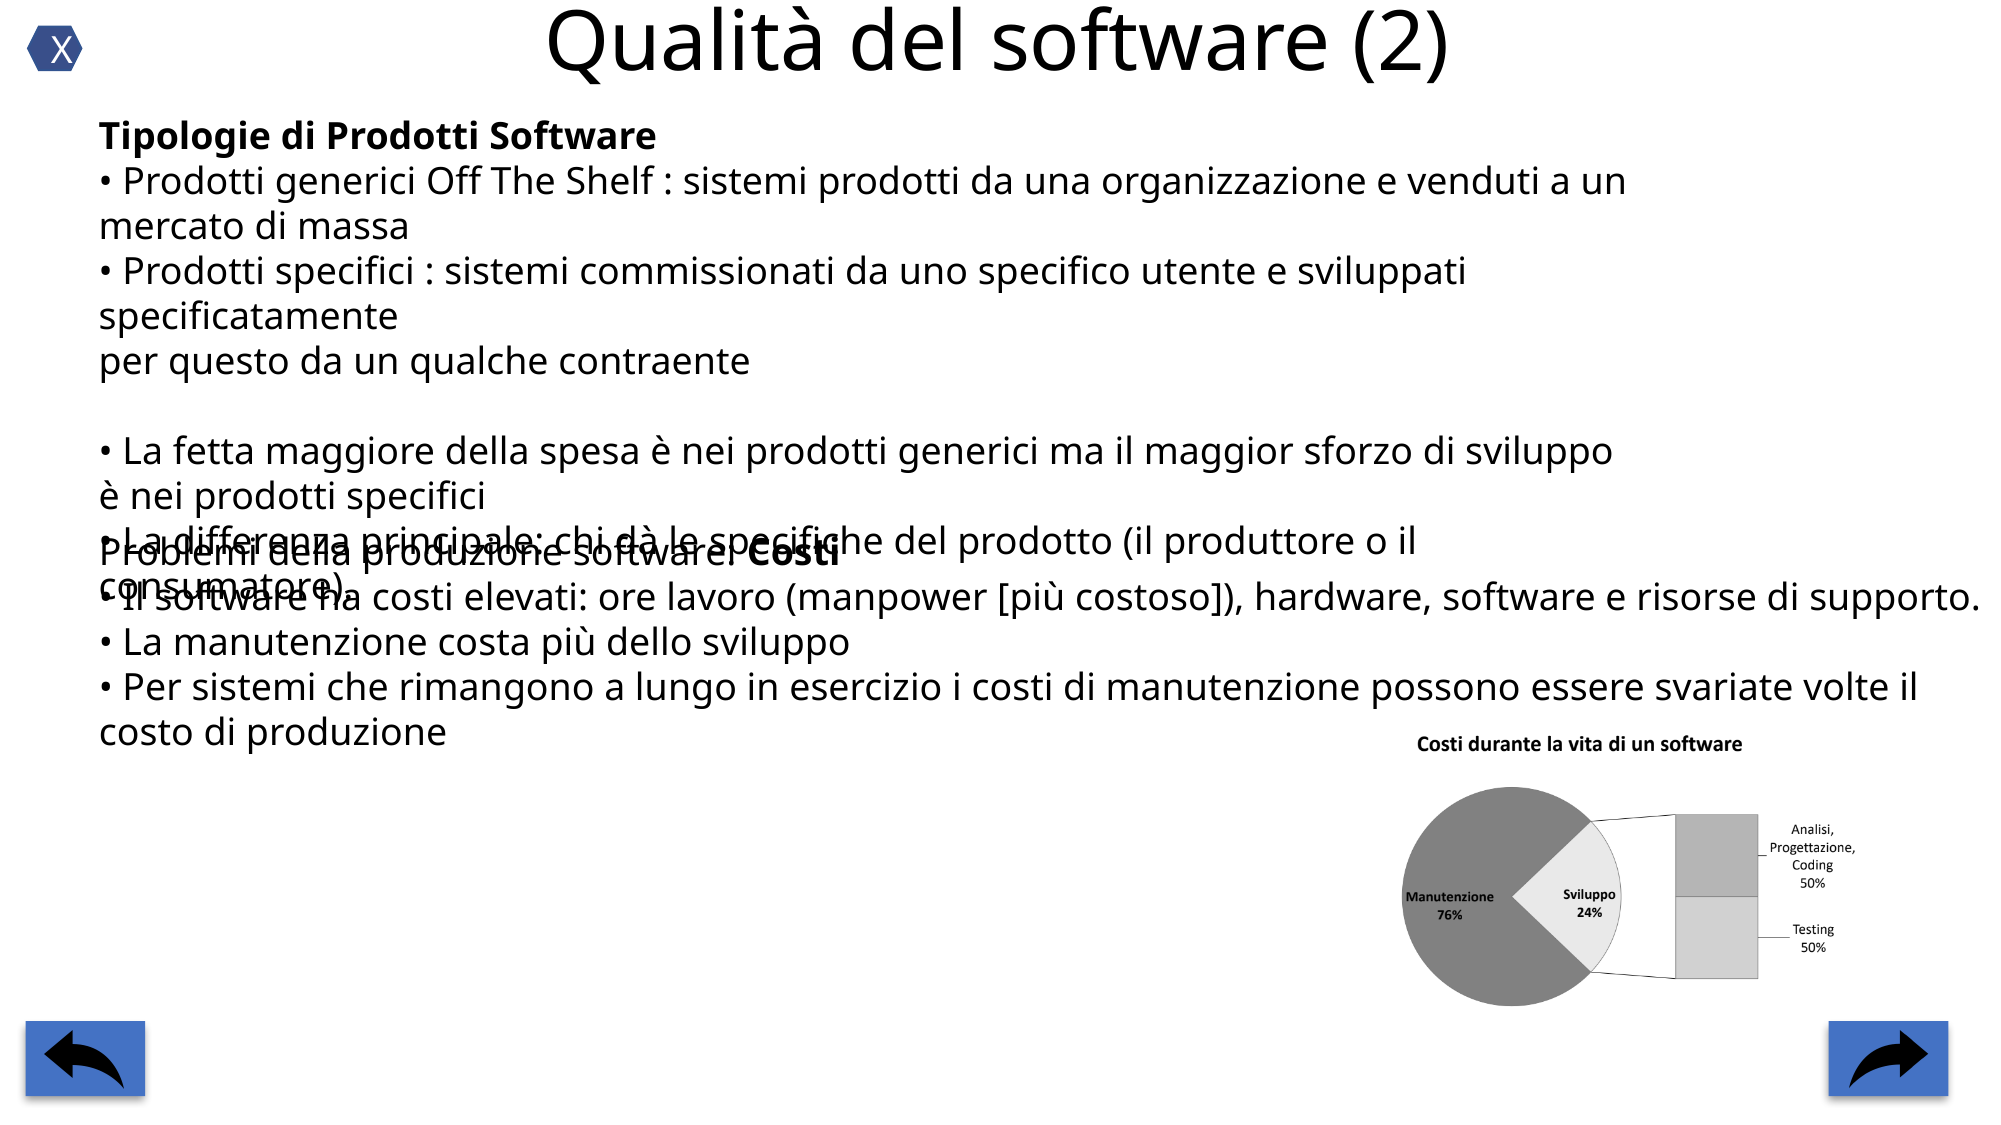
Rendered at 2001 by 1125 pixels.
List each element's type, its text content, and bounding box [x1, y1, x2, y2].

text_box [25, 1011, 146, 1107]
title Qualità del software (2) [523, 0, 1472, 96]
text_box X [26, 25, 83, 72]
text_box Problemi della produzione software: Costi • Il software ha costi elevati: ore lavoro (manpower [più costoso]), hardware, software e risorse di supporto. • La manutenzione costa più dello sviluppo • Per sistemi che rimangono a lungo in esercizio i costi di manutenzione possono essere svariate volte il costo di produzione [84, 520, 2000, 761]
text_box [1828, 1011, 1949, 1106]
picture [1305, 726, 1856, 1022]
text_box Tipologie di Prodotti Software • Prodotti generici Off The Shelf : sistemi prodotti da una organizzazione e venduti a un mercato di massa • Prodotti specifici : sistemi commissionati da uno specifico utente e sviluppati specificatamente per questo da un qualche contraente • La fetta maggiore della spesa è nei prodotti generici ma il maggior sforzo di sviluppo è nei prodotti specifici • La differenza principale: chi dà le specifiche del prodotto (il produttore o il consumatore). [84, 104, 1648, 520]
